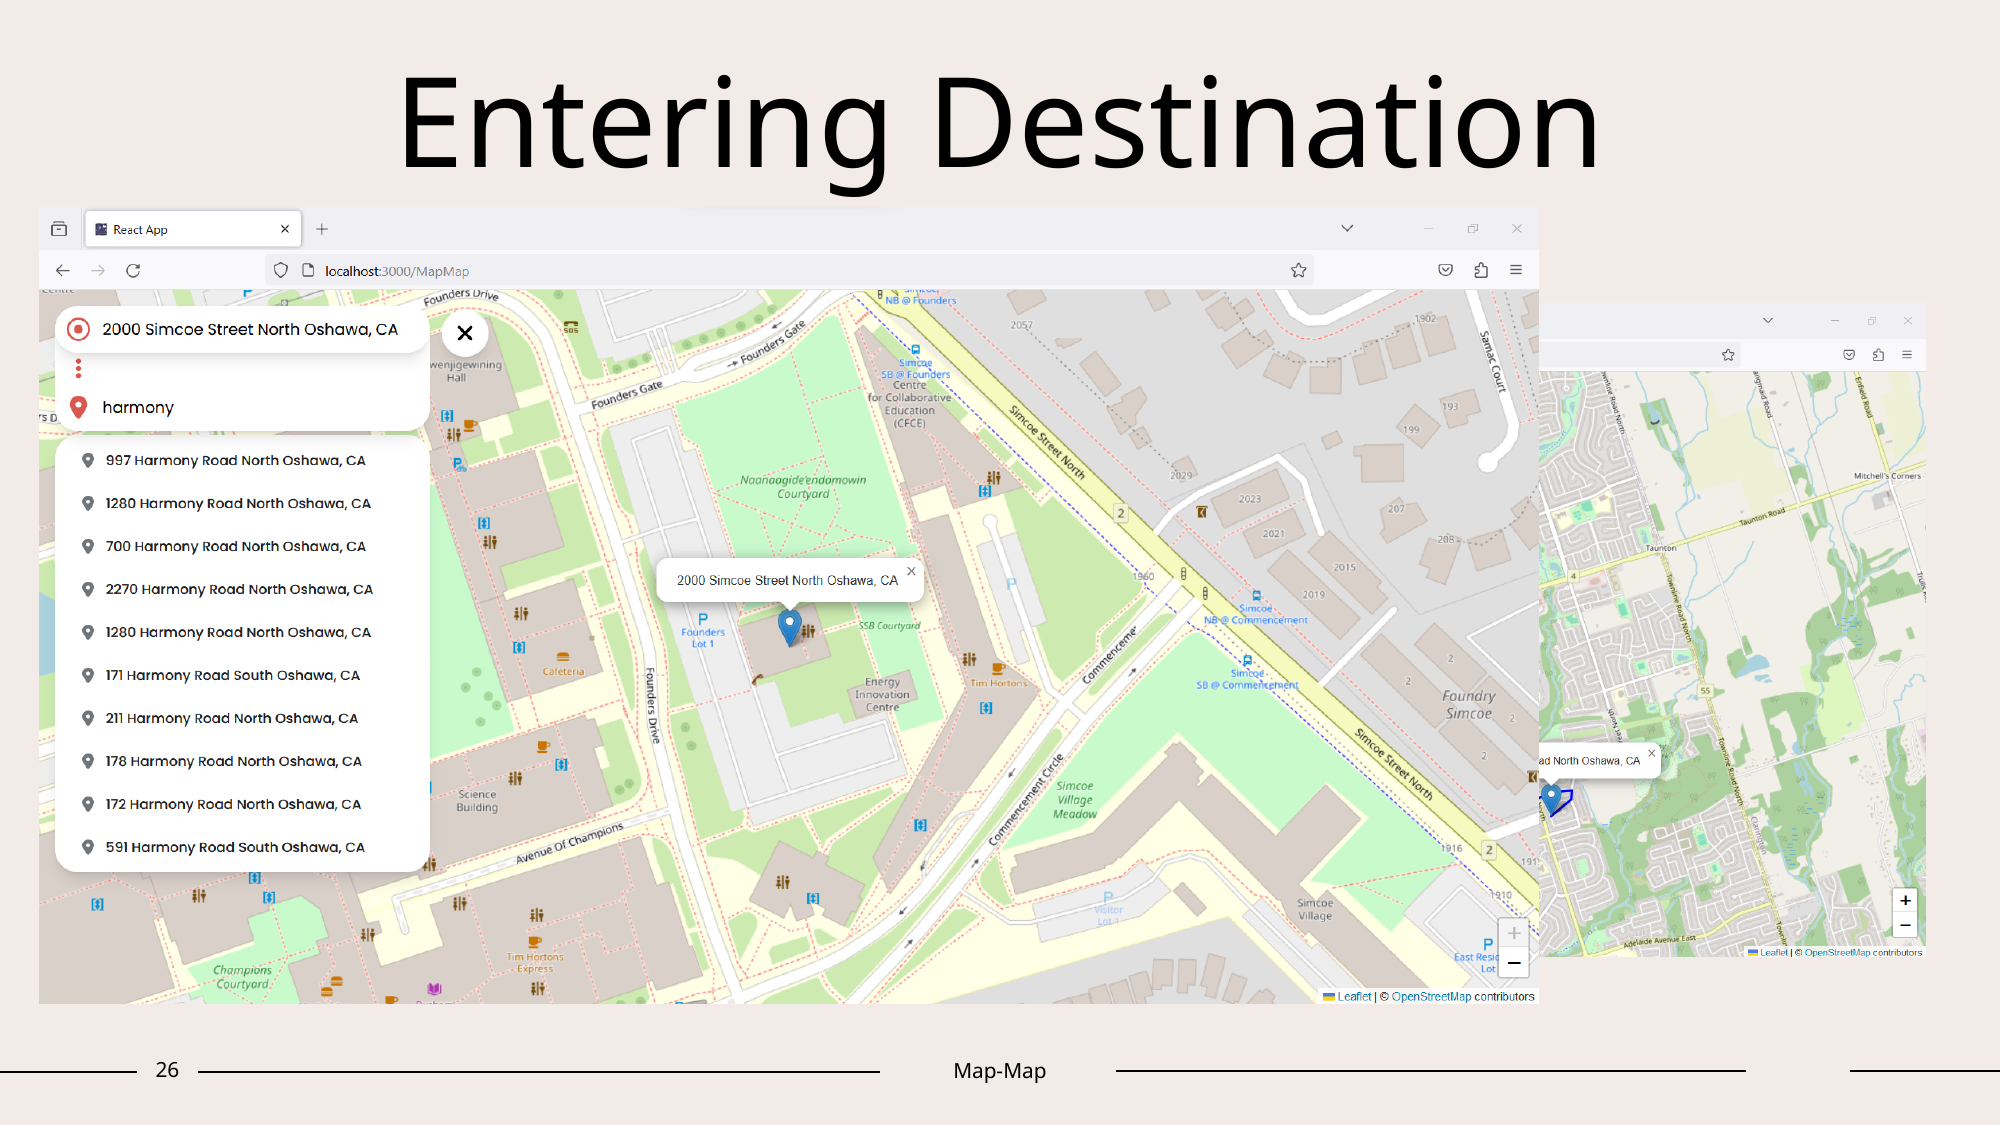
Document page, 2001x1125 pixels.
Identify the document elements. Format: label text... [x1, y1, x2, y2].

title Entering Destination [187, 34, 1813, 201]
slide_number 26 [137, 1050, 198, 1091]
footer Map-Map [879, 1050, 1120, 1091]
picture [39, 207, 1926, 1004]
